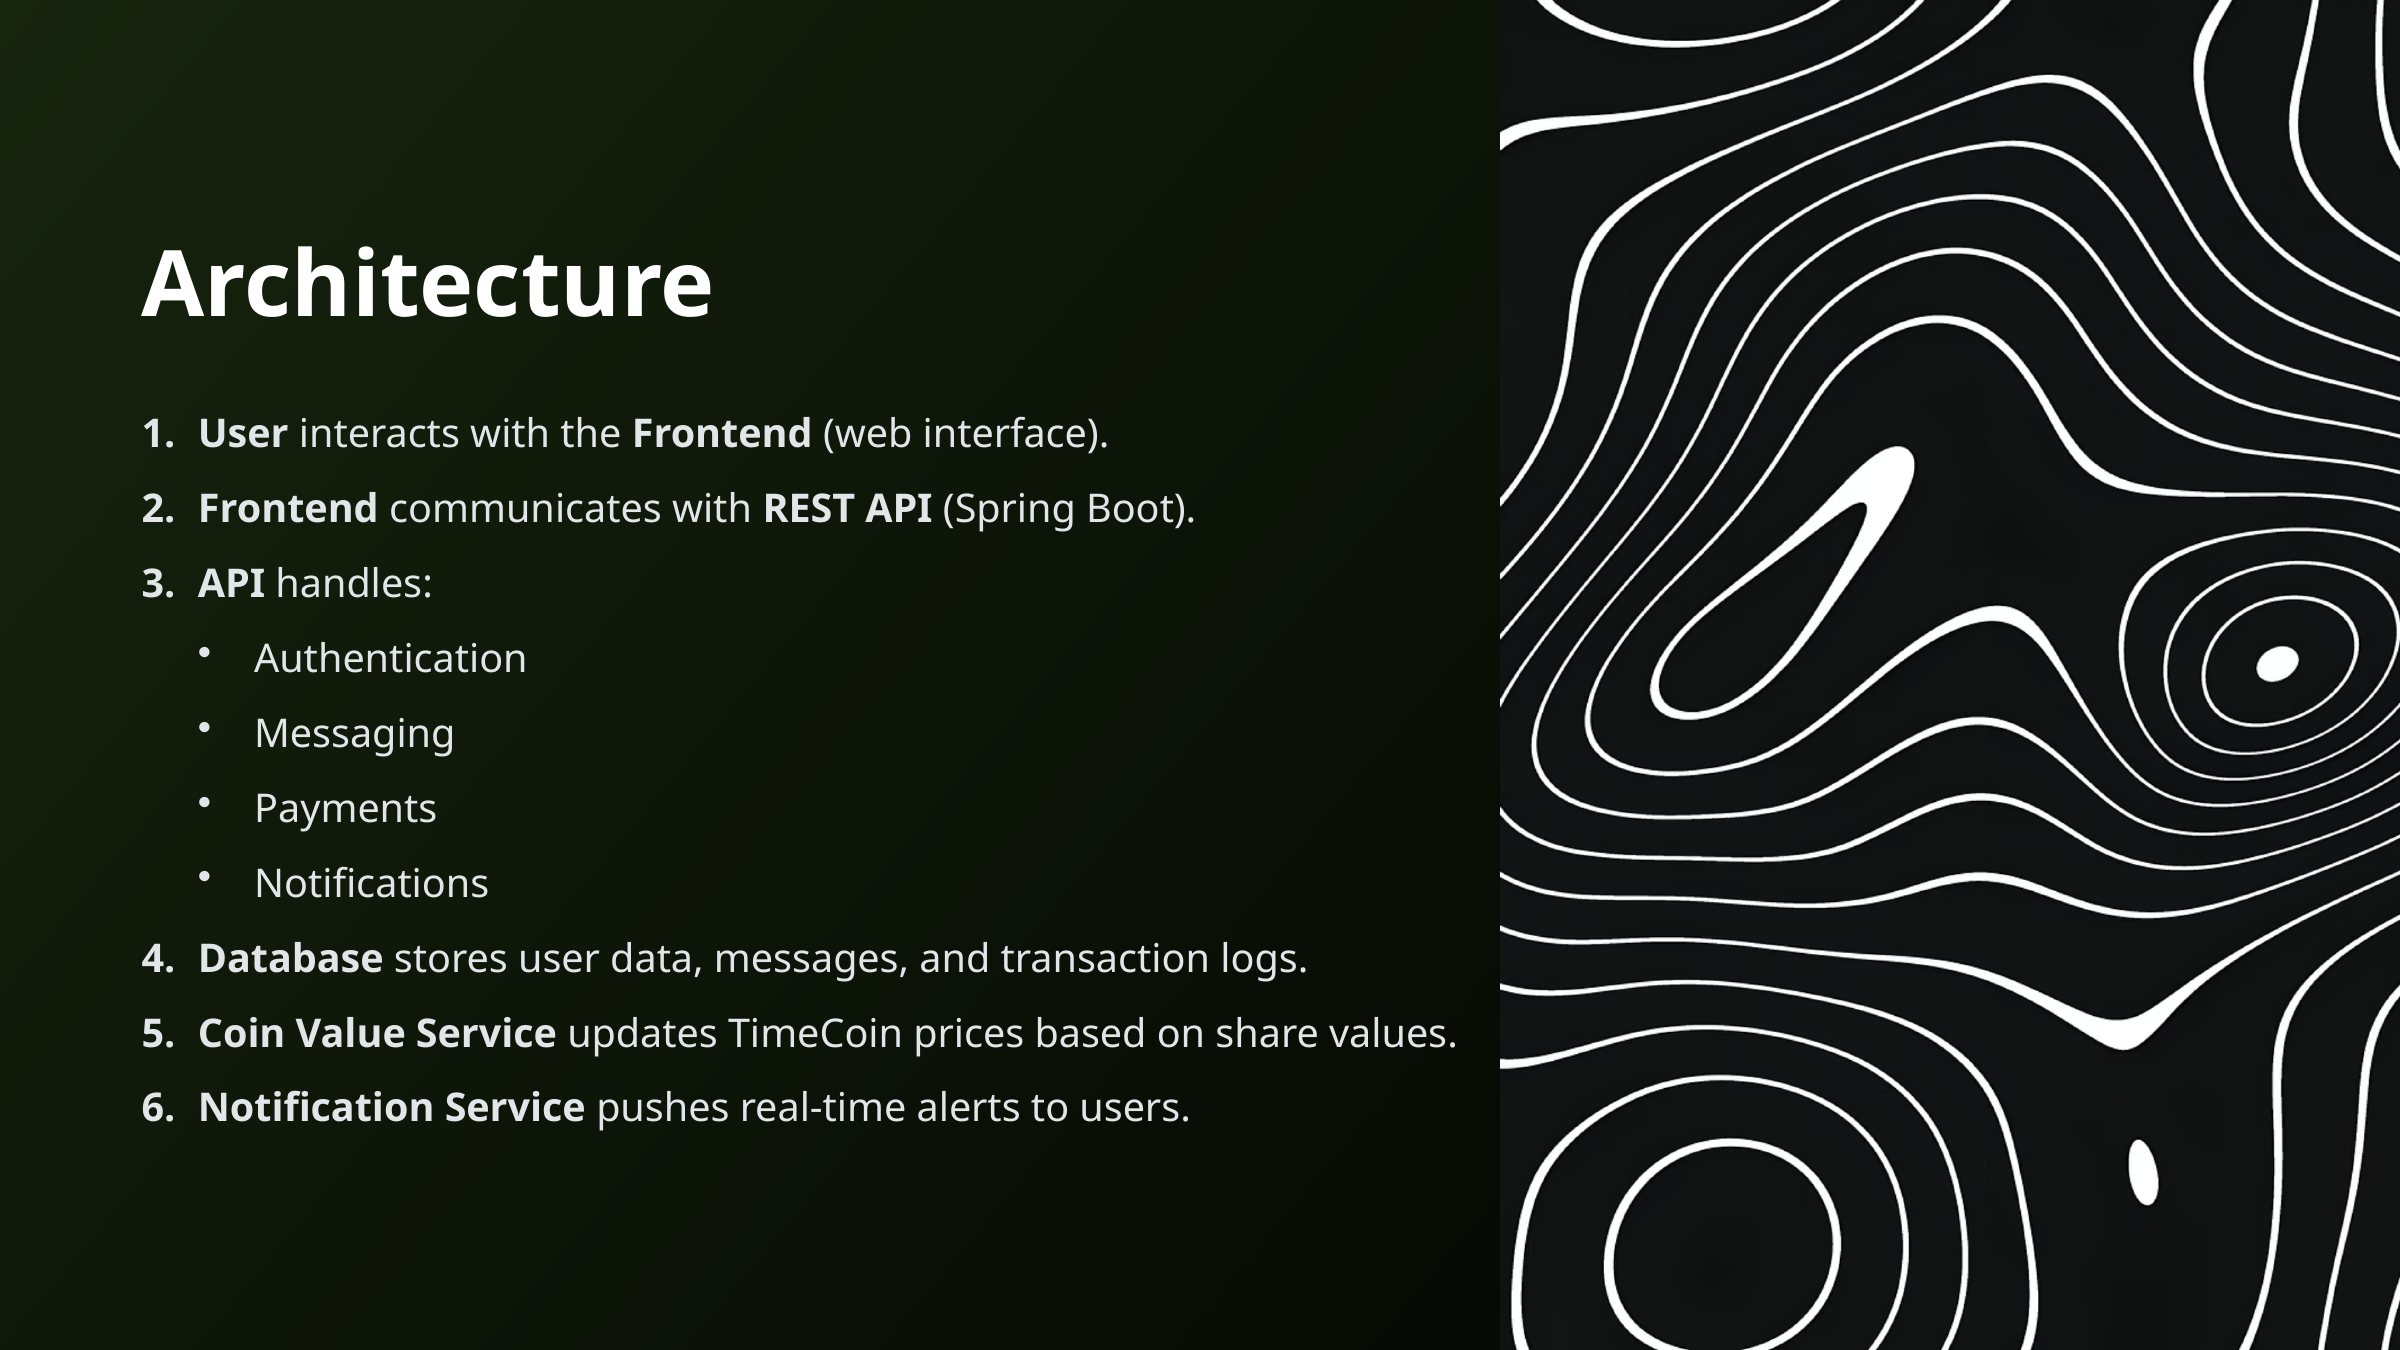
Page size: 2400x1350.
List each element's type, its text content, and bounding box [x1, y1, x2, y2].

text_box Notification Service pushes real-time alerts to users. [141, 1069, 1359, 1131]
picture [1499, 0, 2400, 1350]
text_box Coin Value Service updates TimeCoin prices based on share values. [141, 994, 1359, 1056]
text_box User interacts with the Frontend (web interface). [141, 395, 1359, 457]
text_box API handles: [141, 545, 1359, 606]
text_box Messaging [141, 695, 1359, 756]
text_box Authentication [141, 620, 1359, 681]
text_box Notifications [141, 844, 1359, 906]
text_box Frontend communicates with REST API (Spring Boot). [141, 470, 1359, 532]
text_box Database stores user data, messages, and transaction logs. [141, 919, 1359, 981]
text_box Architecture [141, 219, 1062, 335]
text_box Payments [141, 769, 1359, 831]
